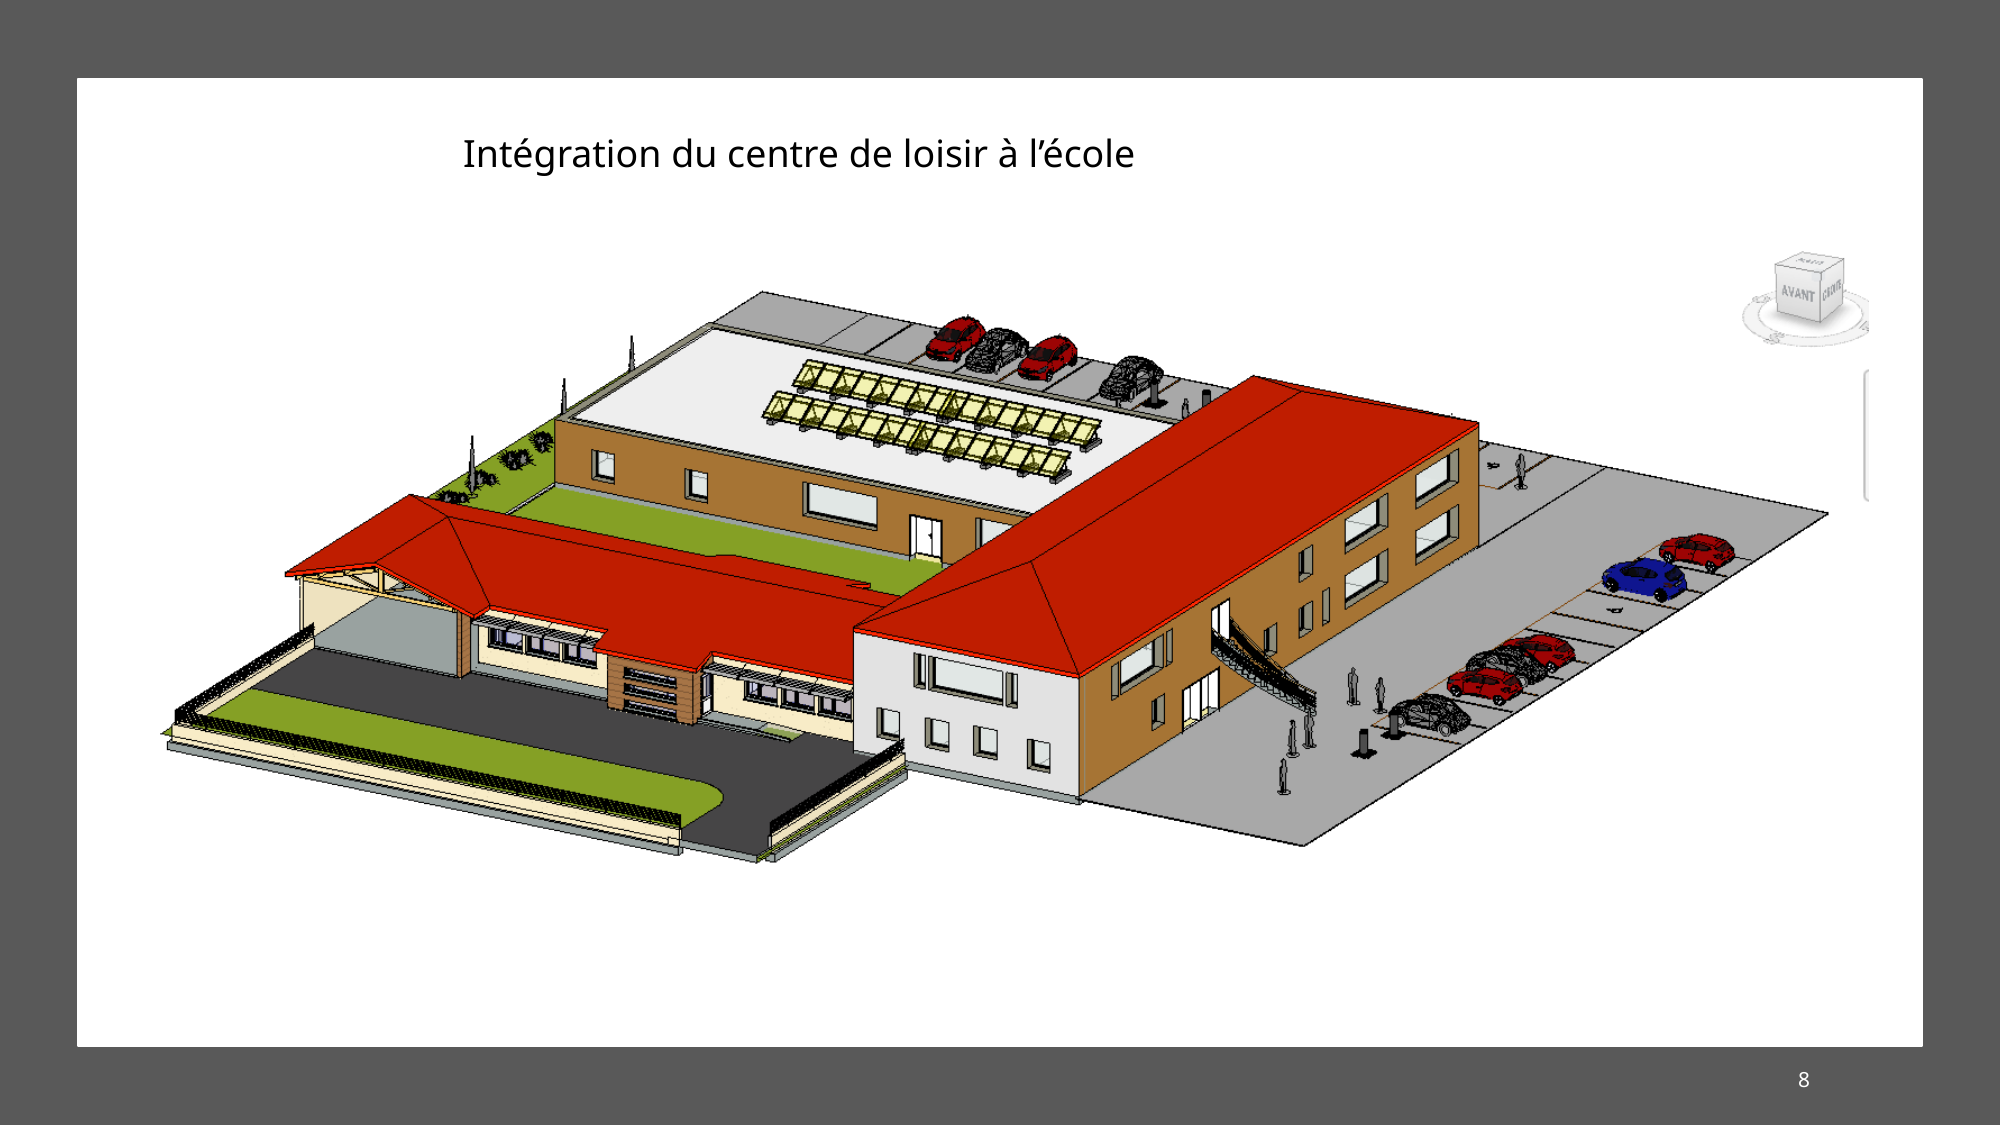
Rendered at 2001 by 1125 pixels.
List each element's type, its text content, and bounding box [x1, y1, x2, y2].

text_box [0, 0, 2000, 1125]
text_box Intégration du centre de loisir à l’école [448, 122, 1344, 183]
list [131, 212, 1869, 913]
text_box [77, 78, 1923, 1047]
slide_number 8 [1687, 1042, 1825, 1103]
